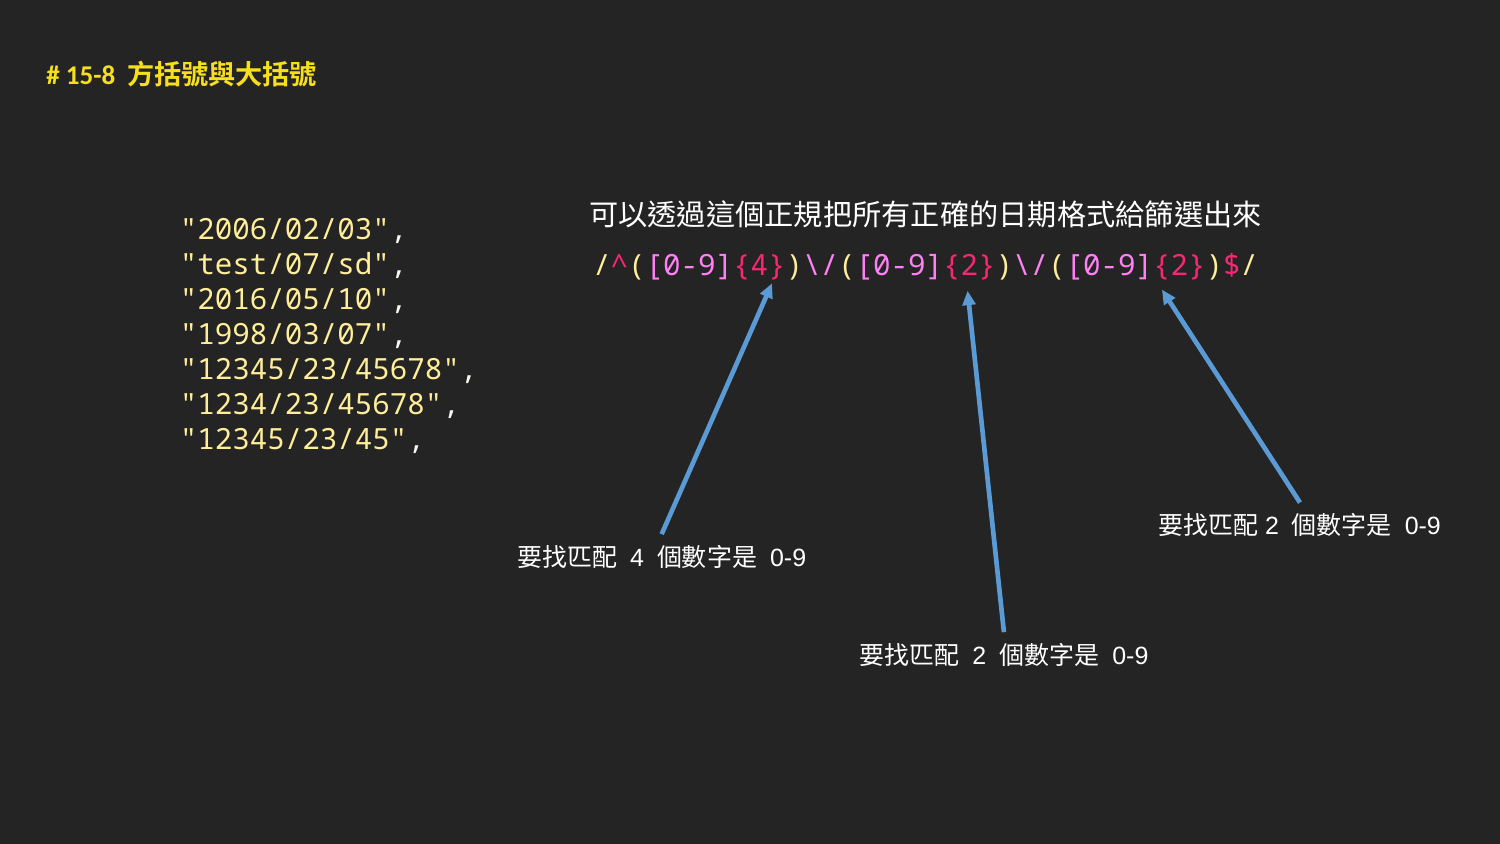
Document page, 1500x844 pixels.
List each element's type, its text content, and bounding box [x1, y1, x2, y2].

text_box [1161, 289, 1301, 503]
text_box 要找匹配 2 個數字是 0-9 [828, 632, 1180, 678]
text_box 要找匹配 4 個數字是 0-9 [498, 534, 825, 580]
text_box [661, 283, 773, 535]
text_box 可以透過這個正規把所有正確的日期格式給篩選出來 [500, 188, 1351, 240]
text_box "2006/02/03", "test/07/sd", "2016/05/10", "1998/03/07", "12345/23/45678", "1234/23/45678", "12345/23/45", [164, 202, 499, 458]
text_box /^([0-9]{4})\/([0-9]{2})\/([0-9]{2})$/ [525, 240, 1326, 304]
text_box # 15-8 方括號與大括號 [31, 26, 750, 105]
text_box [967, 290, 1005, 633]
text_box 要找匹配2 個數字是 0-9 [1124, 502, 1476, 548]
